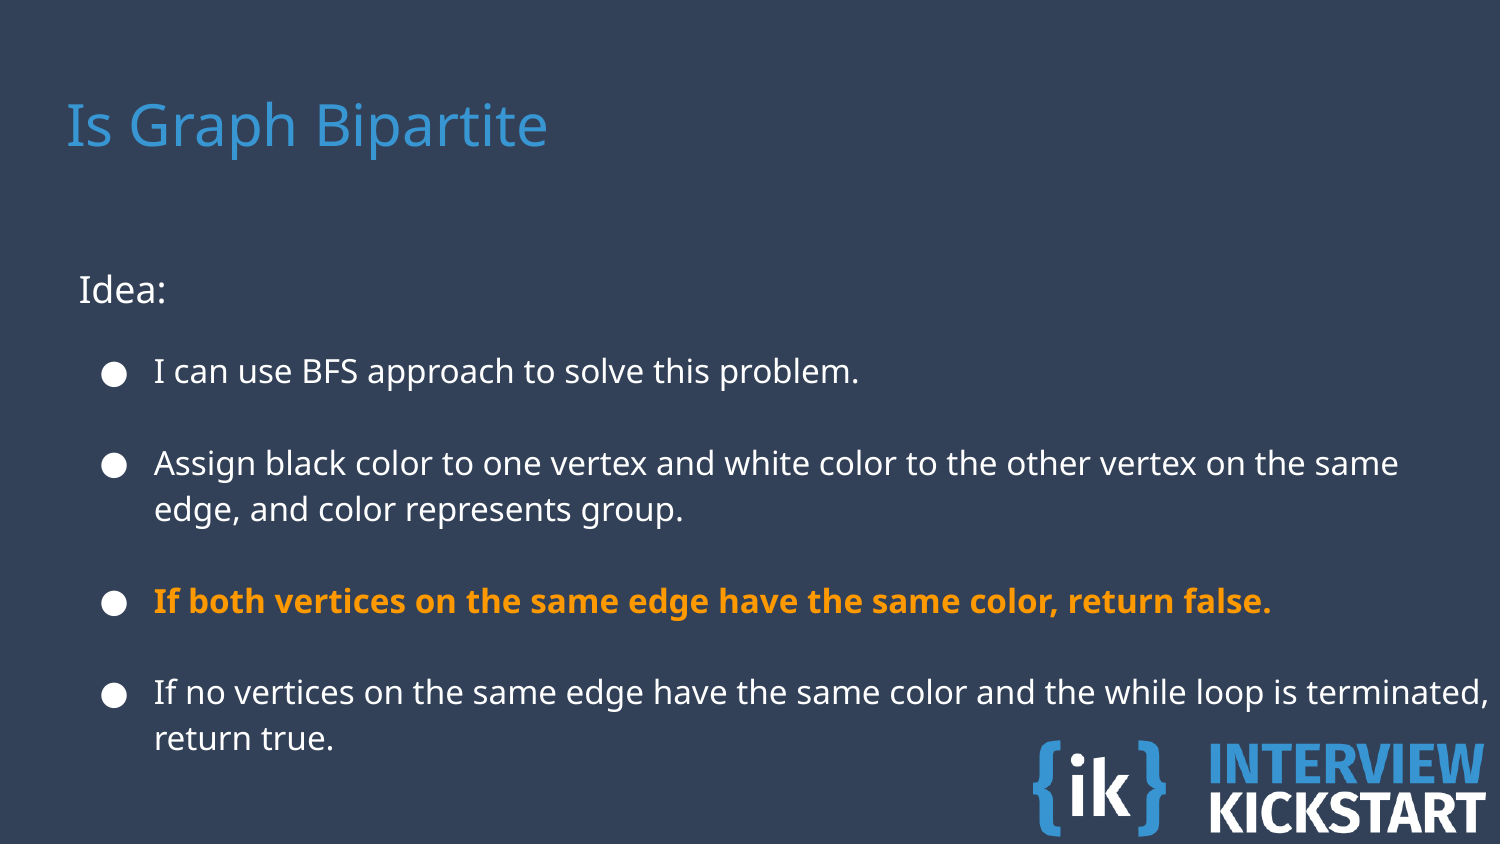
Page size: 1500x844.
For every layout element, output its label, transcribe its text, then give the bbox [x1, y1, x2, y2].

title Is Graph Bipartite [51, 72, 1449, 167]
picture [1029, 833, 1489, 839]
list Idea: I can use BFS approach to solve this problem. Assign black color to one vertex and white color to the other vertex on the same edge, and color represents group. If both vertices on the same edge have the same color, return false. If no vertices on the same edge have the same color and the while loop is terminated, return true. [63, 244, 1500, 833]
